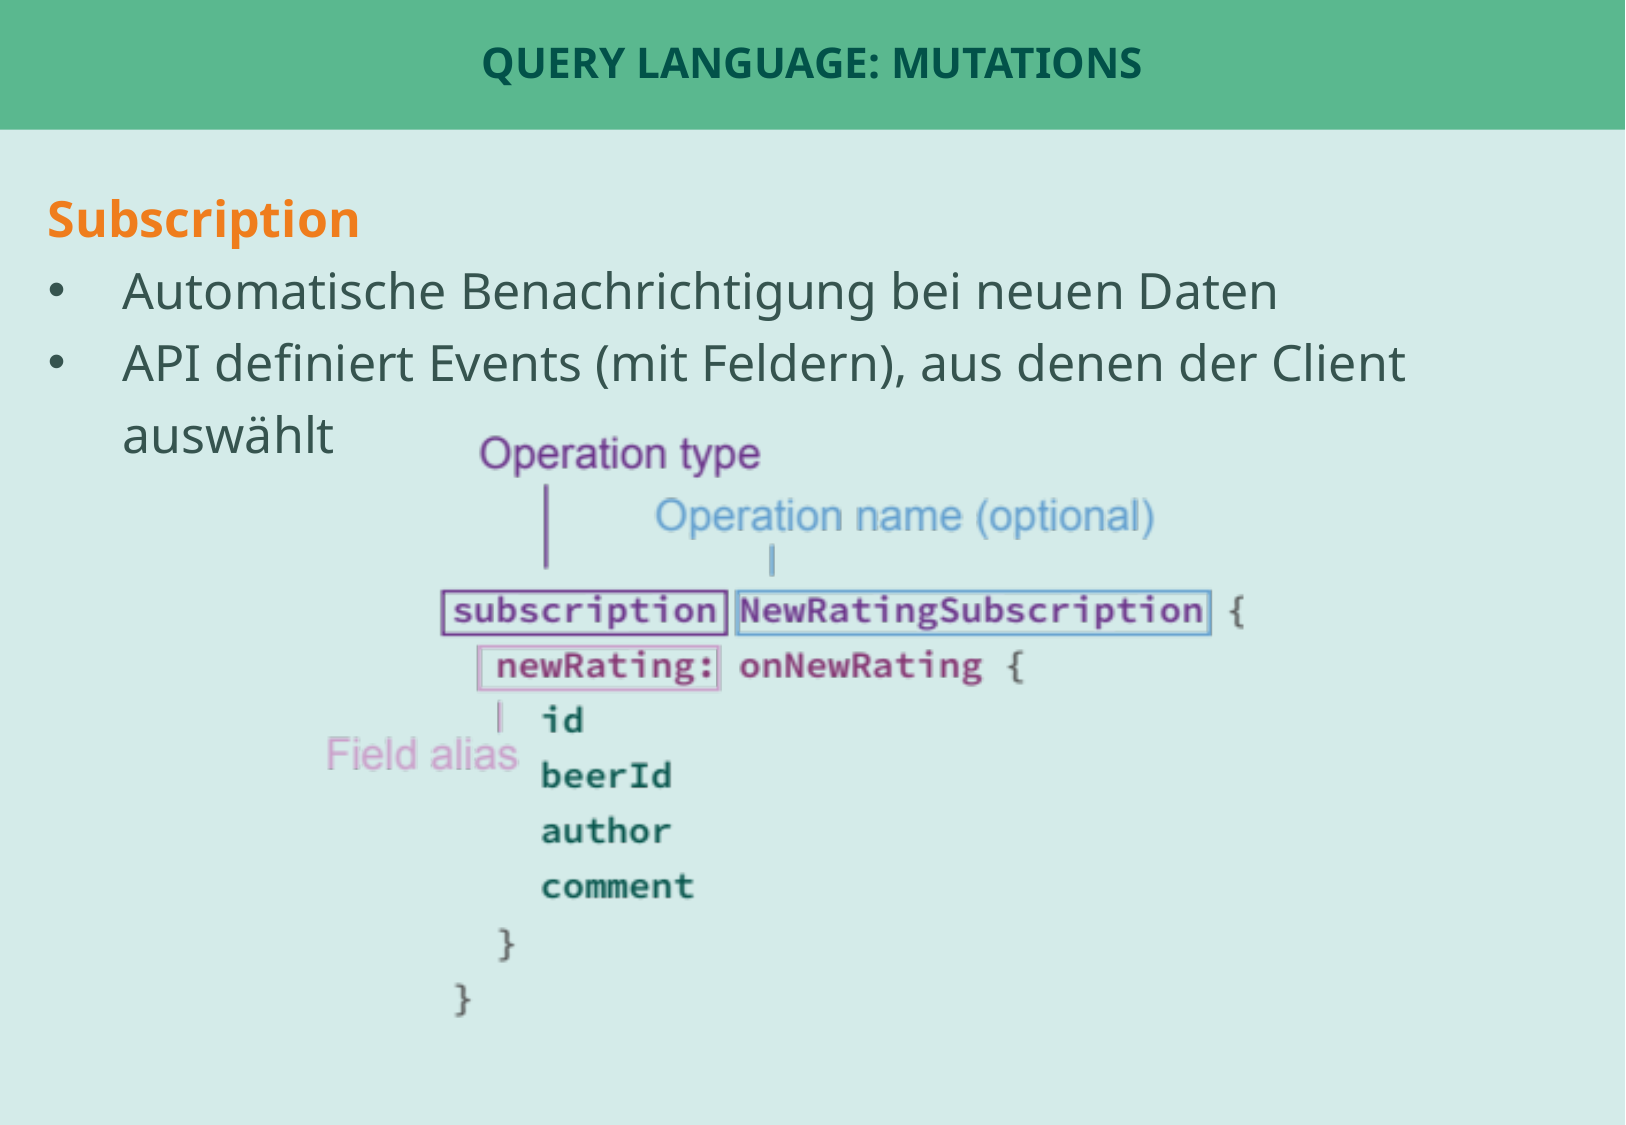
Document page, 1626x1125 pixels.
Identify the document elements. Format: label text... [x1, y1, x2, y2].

title query Language: Mutations [0, 0, 1625, 130]
text_box Subscription Automatische Benachrichtigung bei neuen Daten API definiert Events (mit Feldern), aus denen der Client auswählt [33, 168, 1592, 471]
picture [326, 433, 1244, 1076]
